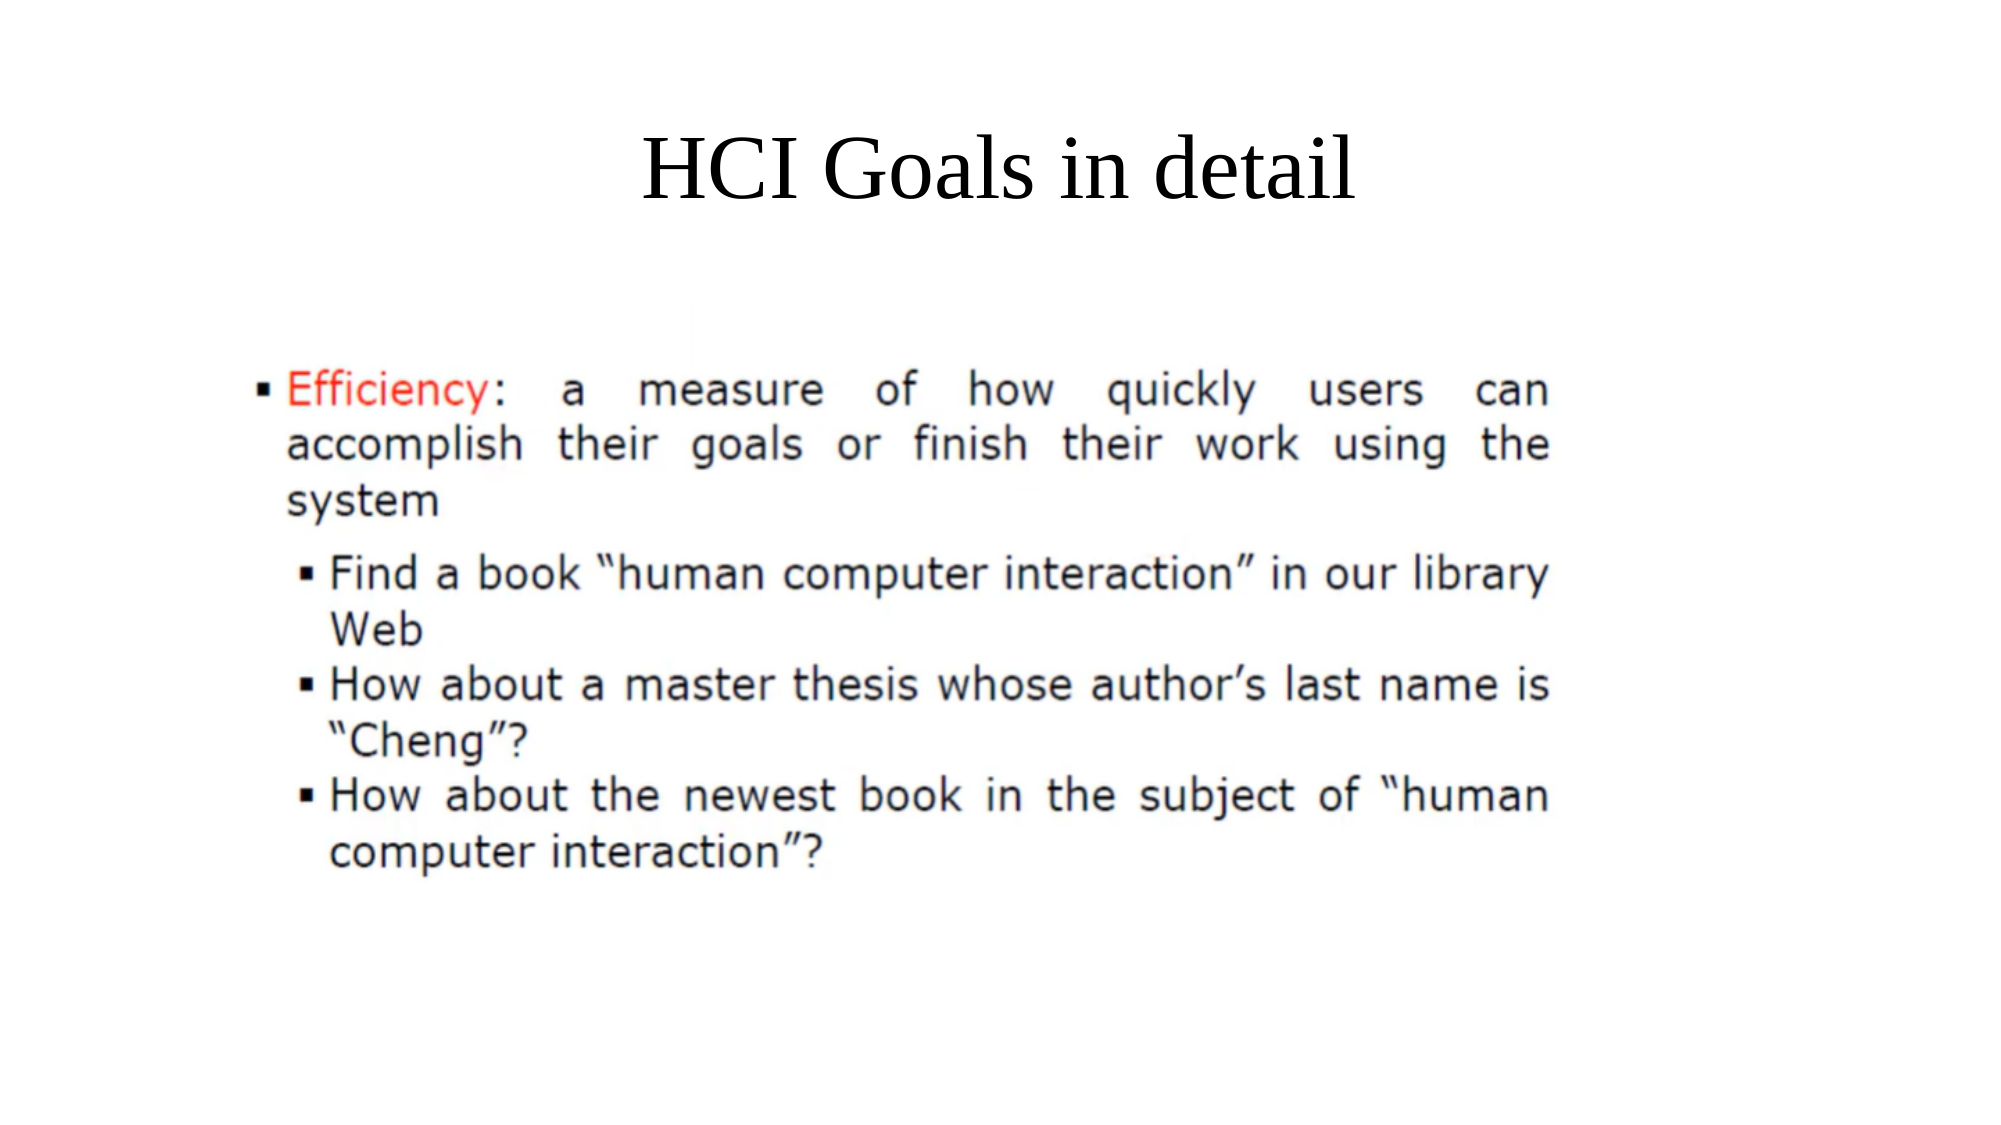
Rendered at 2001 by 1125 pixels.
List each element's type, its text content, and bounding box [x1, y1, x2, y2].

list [226, 307, 1636, 916]
title HCI Goals in detail [137, 59, 1863, 278]
